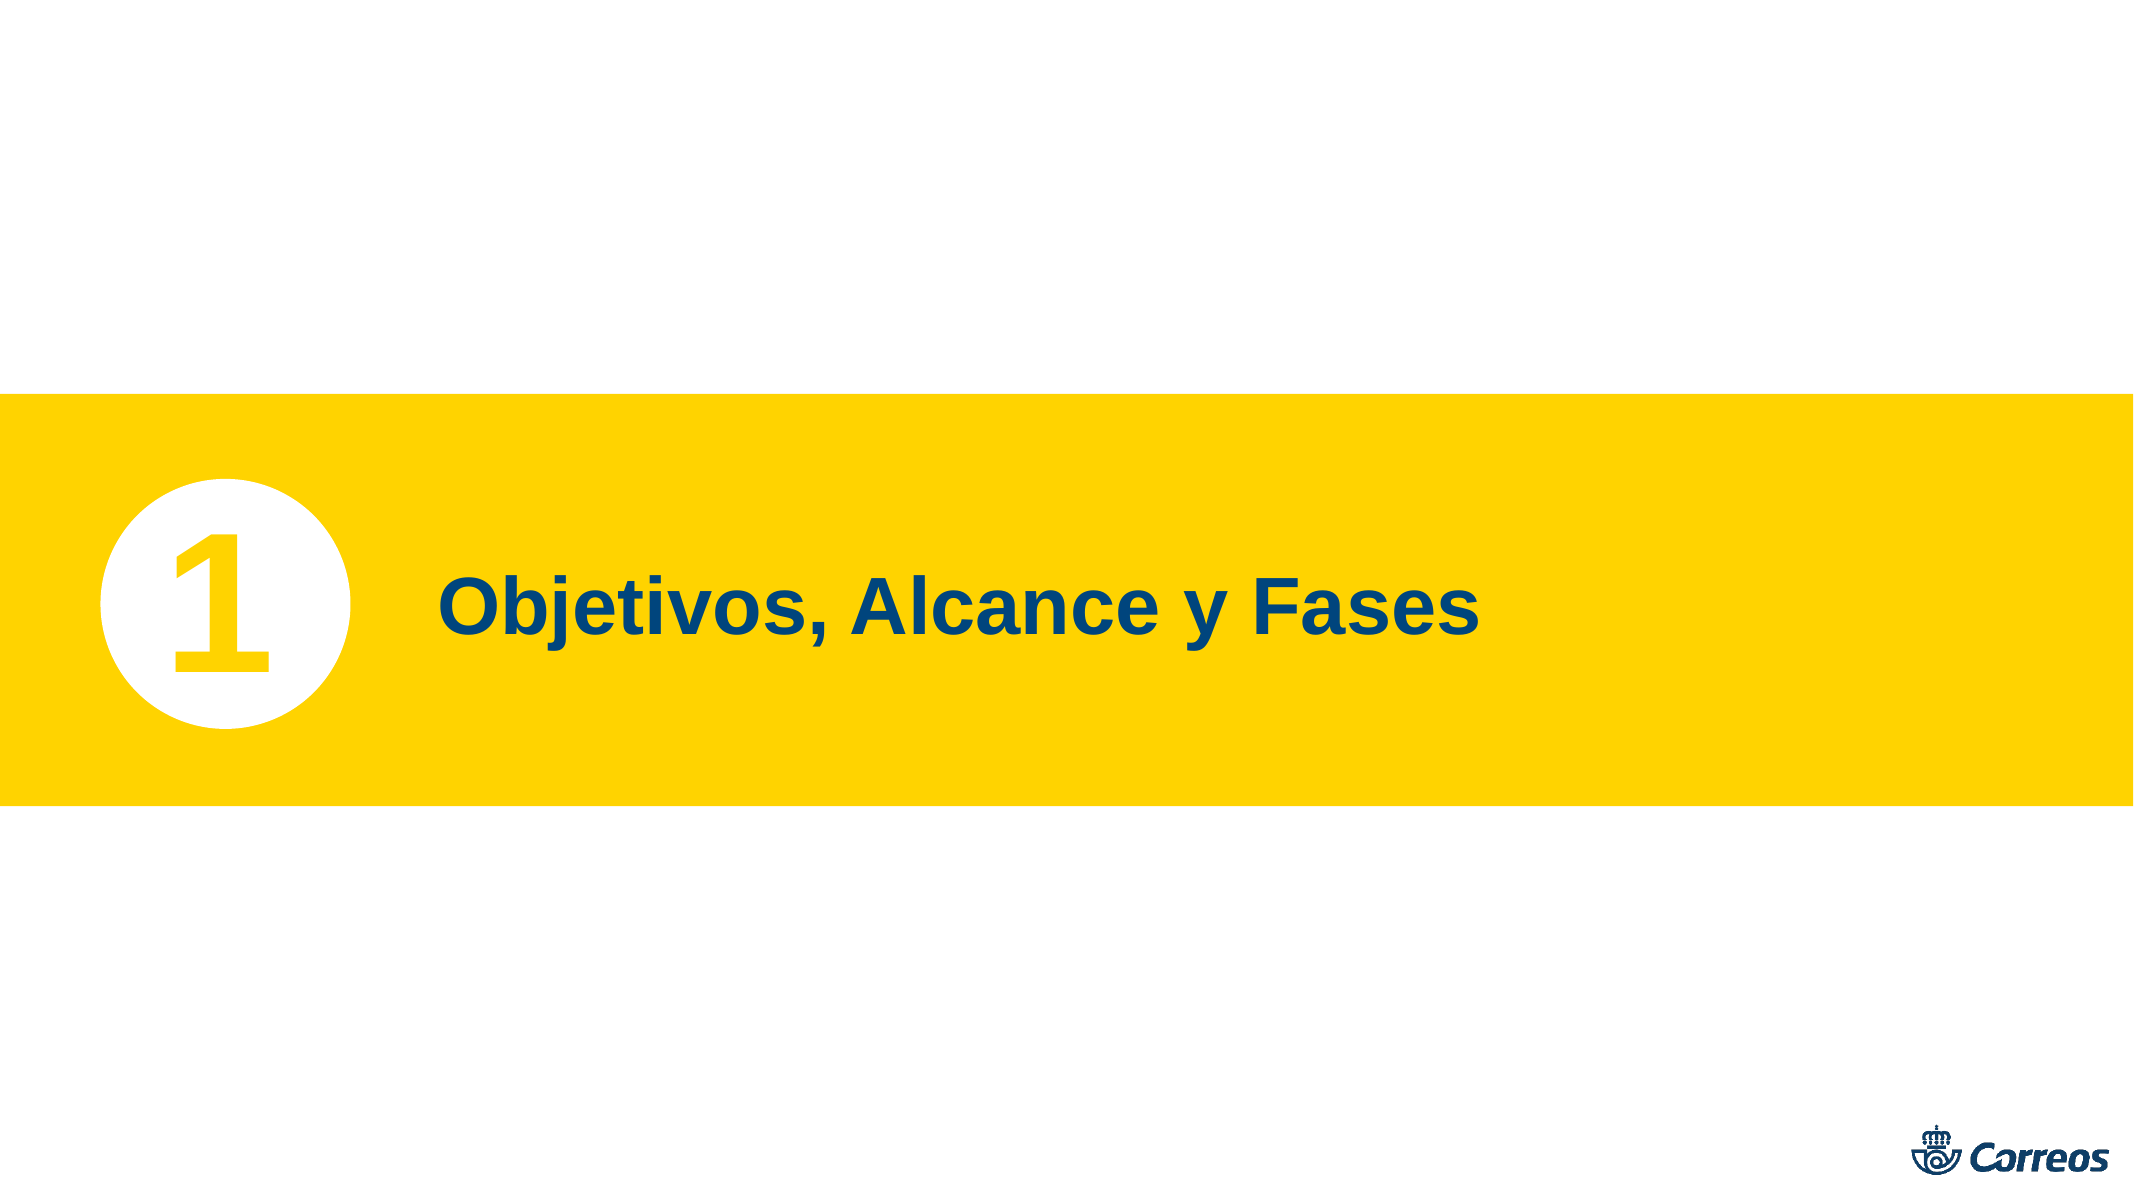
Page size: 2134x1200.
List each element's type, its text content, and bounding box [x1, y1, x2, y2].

subtitle Objetivos, Alcance y Fases [437, 525, 1779, 691]
title 1 [150, 487, 288, 729]
picture [1886, 1099, 2134, 1200]
